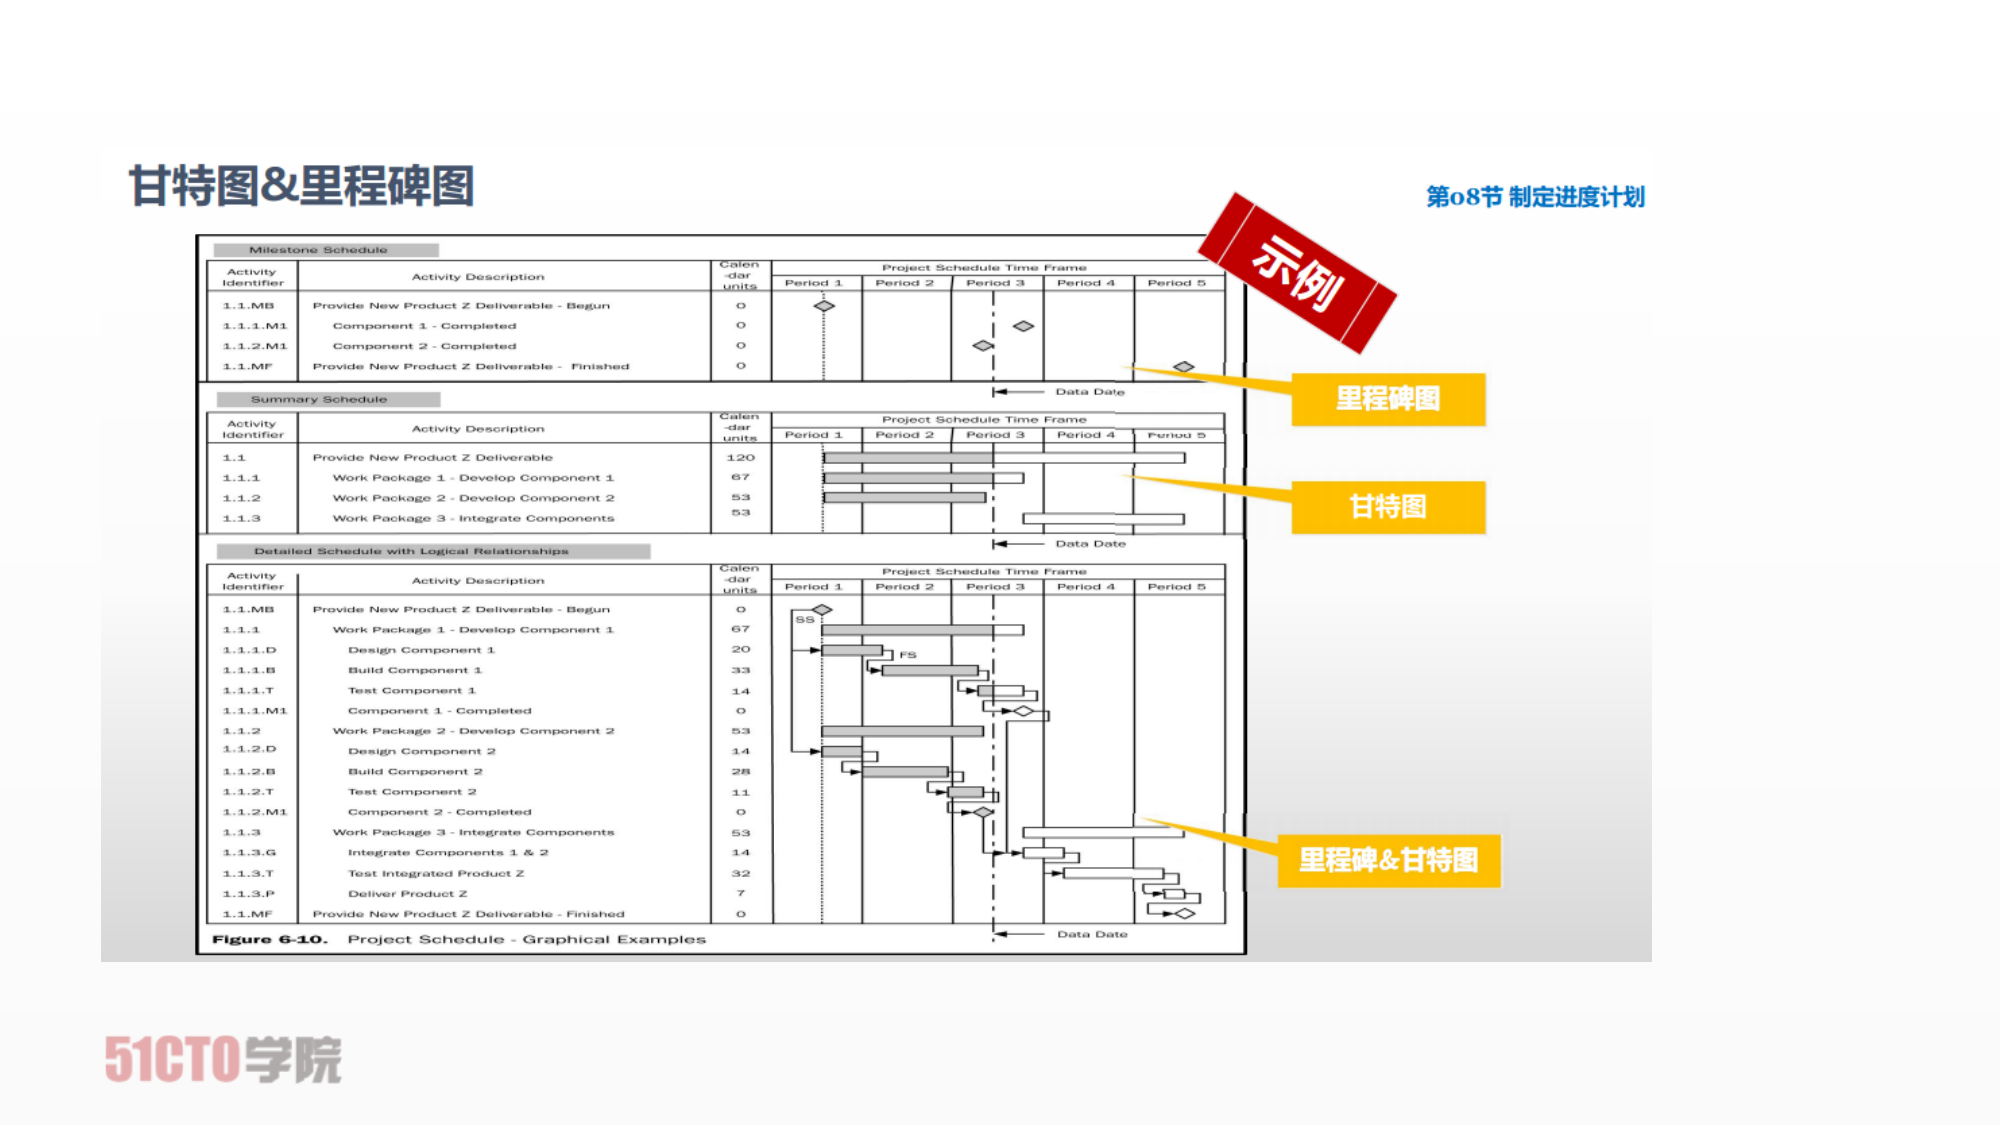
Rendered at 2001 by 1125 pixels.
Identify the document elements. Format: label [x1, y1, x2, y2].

picture [45, 1002, 377, 1107]
picture [101, 148, 1652, 962]
